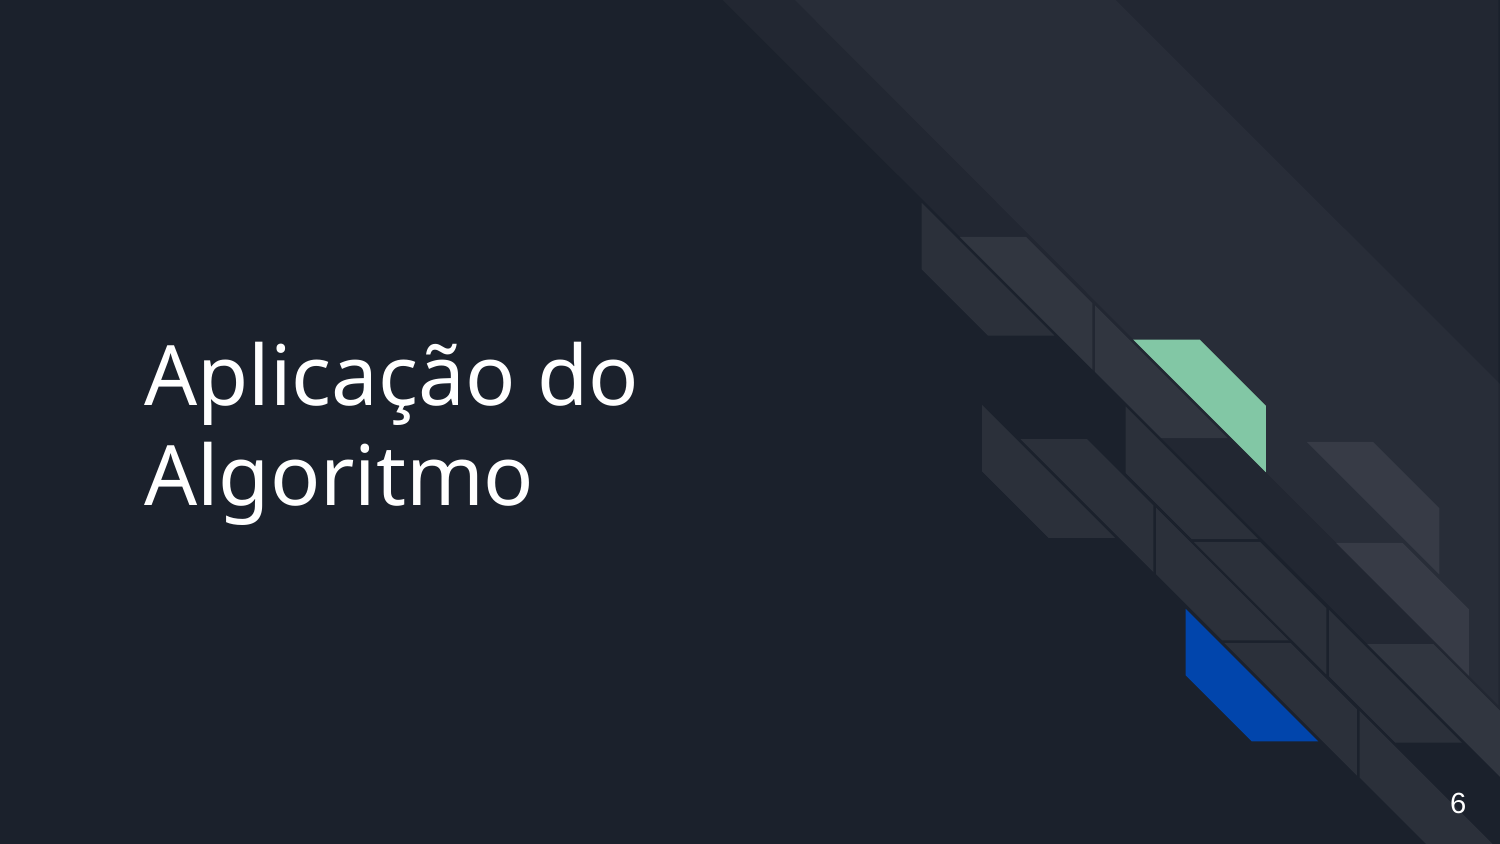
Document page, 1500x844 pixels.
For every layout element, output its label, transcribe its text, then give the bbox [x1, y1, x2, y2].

text_box 6 [1435, 777, 1482, 827]
title Aplicação do Algoritmo [129, 251, 882, 593]
